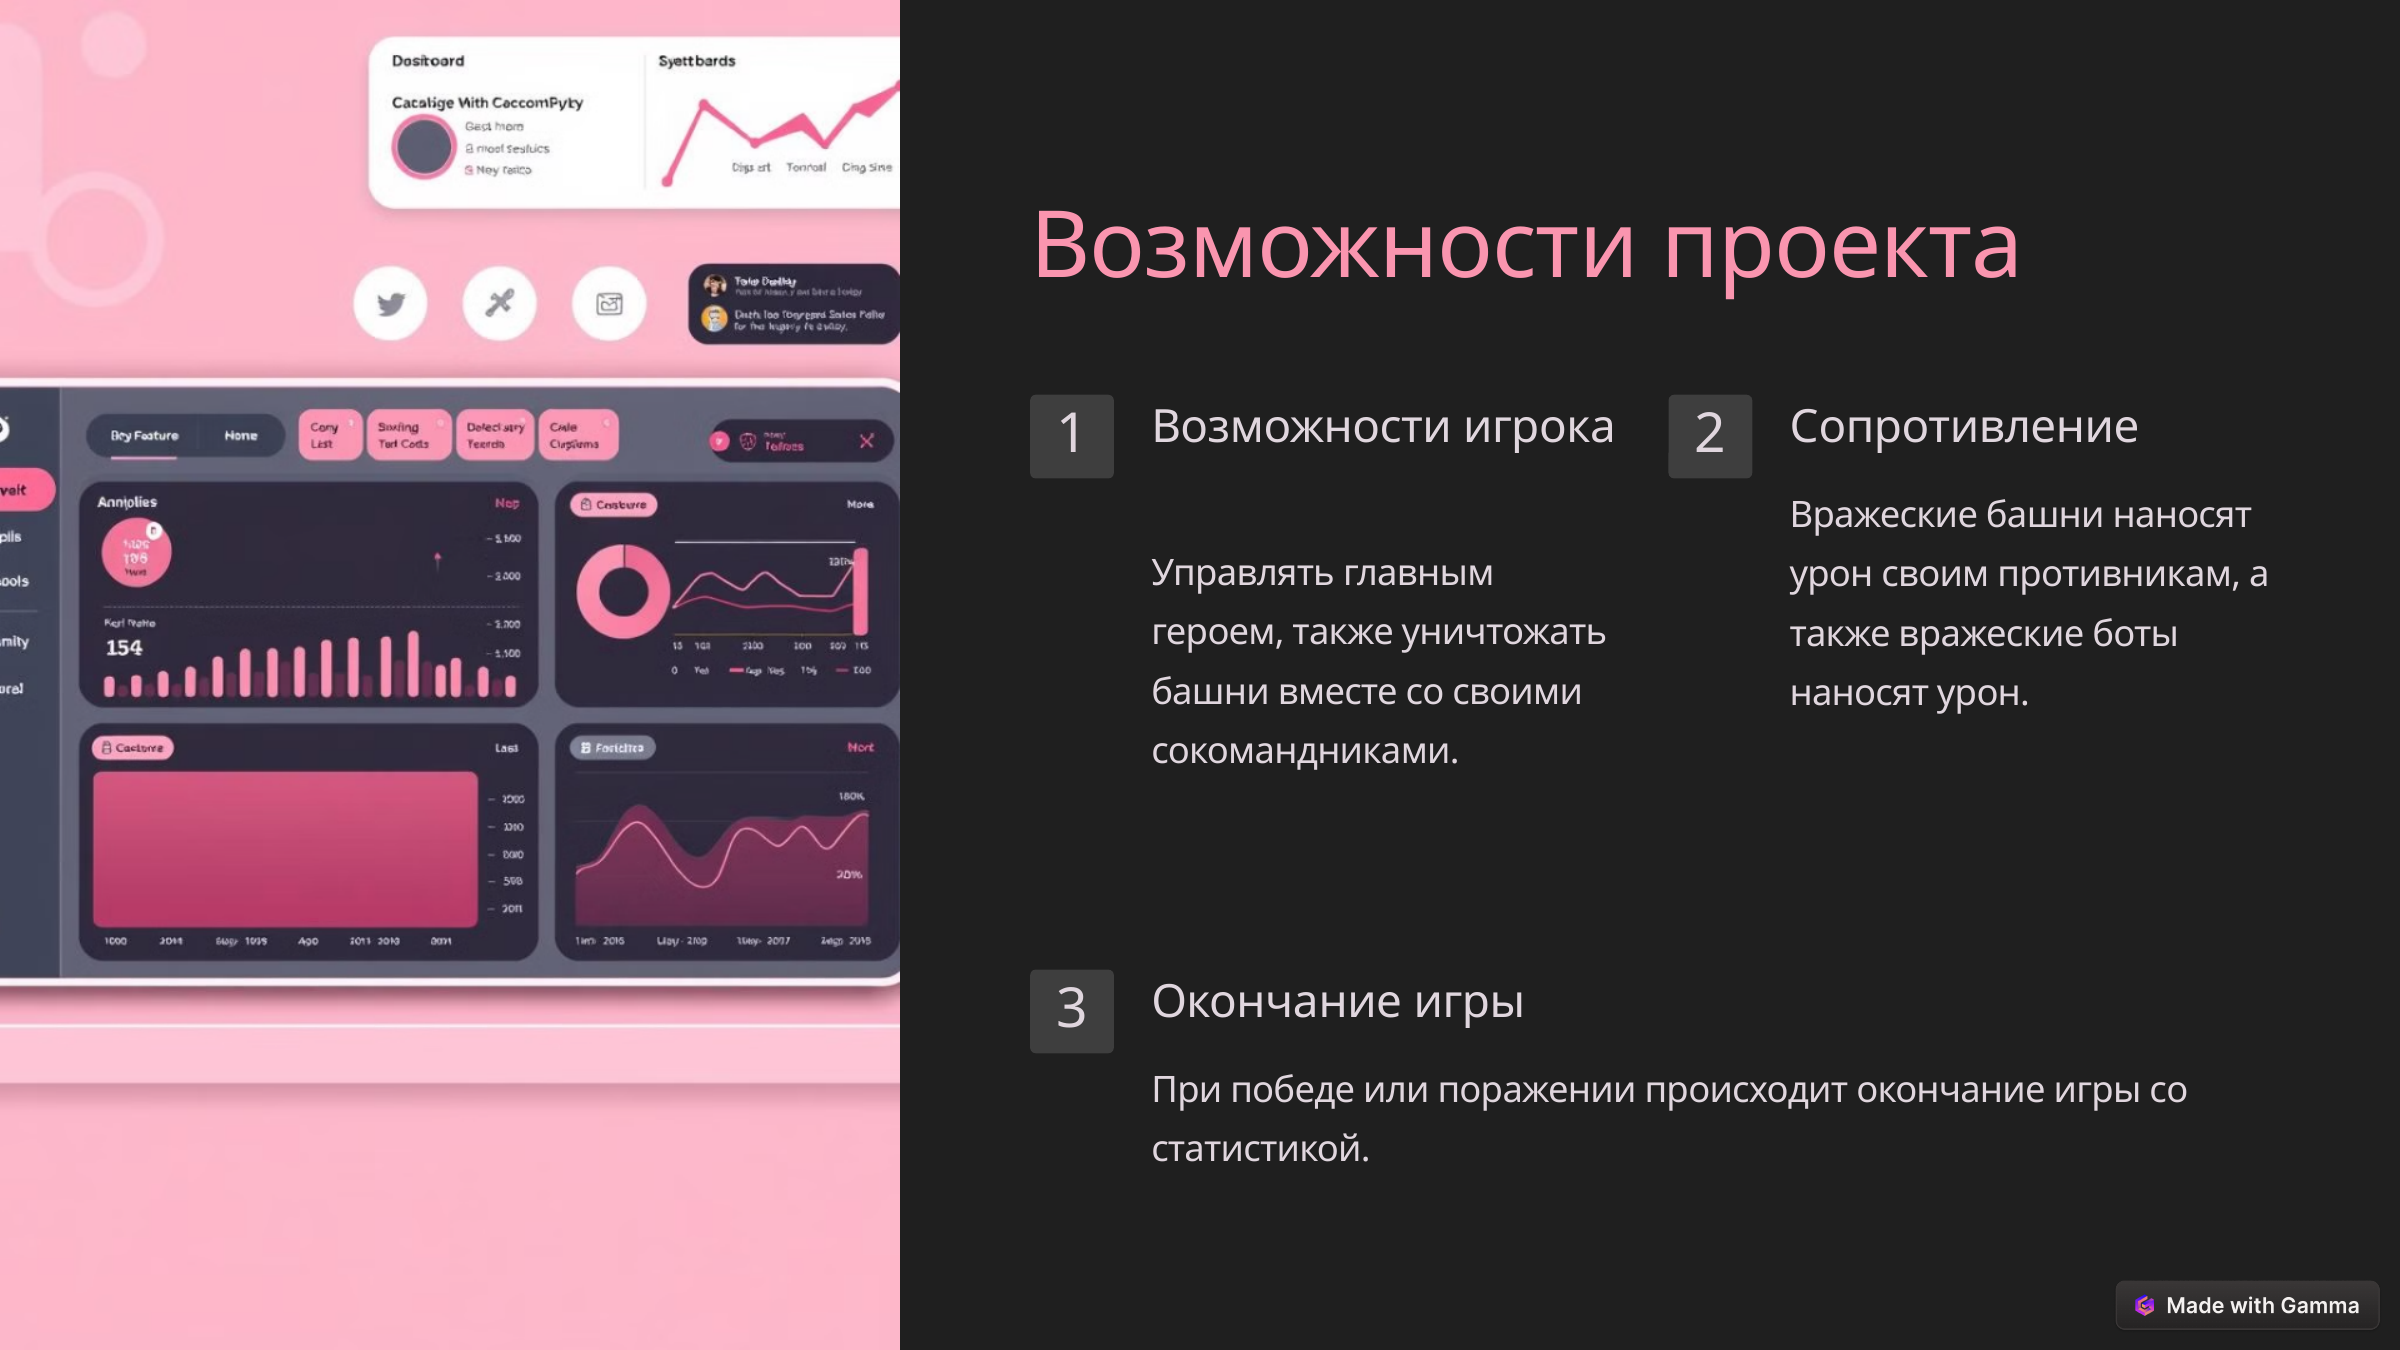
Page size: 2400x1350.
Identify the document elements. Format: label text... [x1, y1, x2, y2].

text_box 3 [1058, 983, 1086, 1040]
text_box [1030, 394, 1114, 479]
text_box [1668, 394, 1753, 479]
text_box Вражеские башни наносят урон своим противникам, а также вражеские боты наносят урон. [1789, 475, 2270, 714]
text_box 1 [1063, 408, 1081, 465]
text_box Окончание игры [1151, 969, 1632, 1028]
text_box При победе или поражении происходит окончание игры со статистикой. [1151, 1050, 2270, 1169]
picture [0, 0, 900, 1350]
text_box Сопротивление [1789, 394, 2255, 453]
picture [2106, 1271, 2389, 1339]
text_box [1030, 969, 1114, 1054]
text_box 2 [1696, 408, 1724, 465]
text_box Управлять главным героем, также уничтожать башни вместе со своими сокомандниками. [1151, 533, 1632, 891]
text_box Возможности проекта [1030, 180, 2017, 298]
text_box Возможности игрока [1151, 394, 1632, 512]
